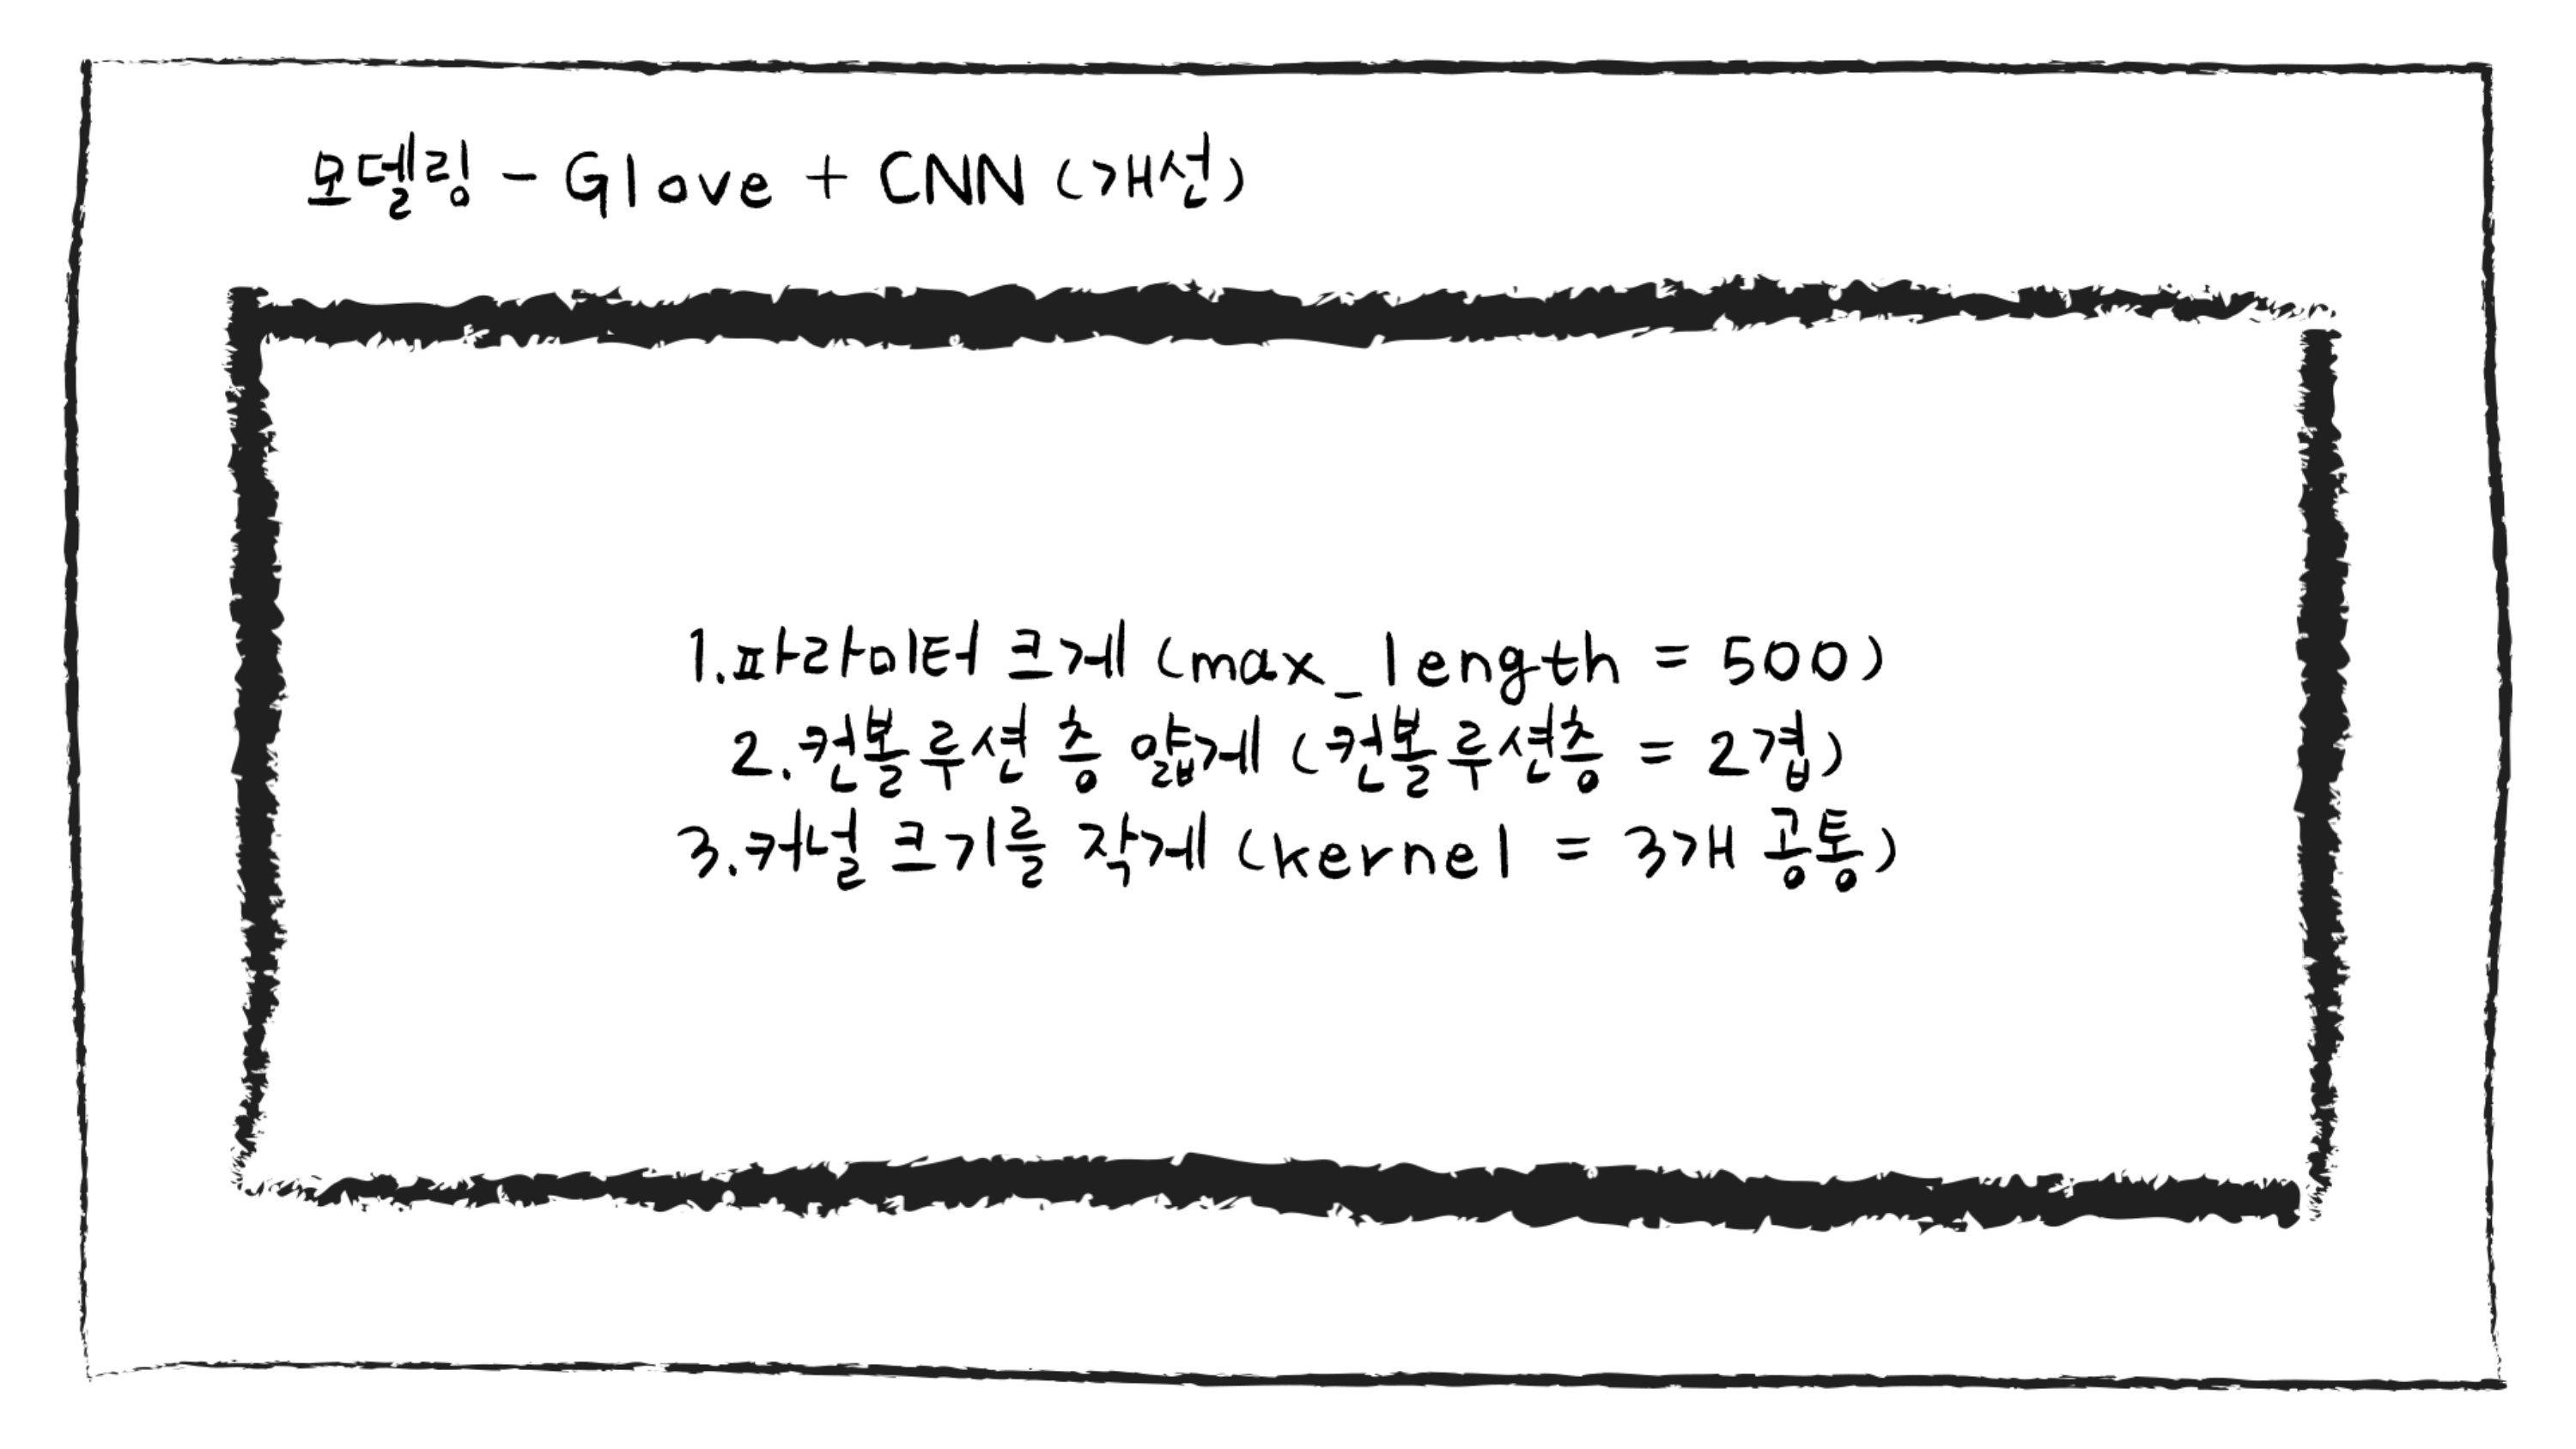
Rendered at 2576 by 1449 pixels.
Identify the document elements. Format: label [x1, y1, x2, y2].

text_box [63, 56, 2513, 1392]
picture [386, 585, 1954, 936]
picture [231, 107, 1301, 258]
text_box [222, 272, 2354, 1236]
